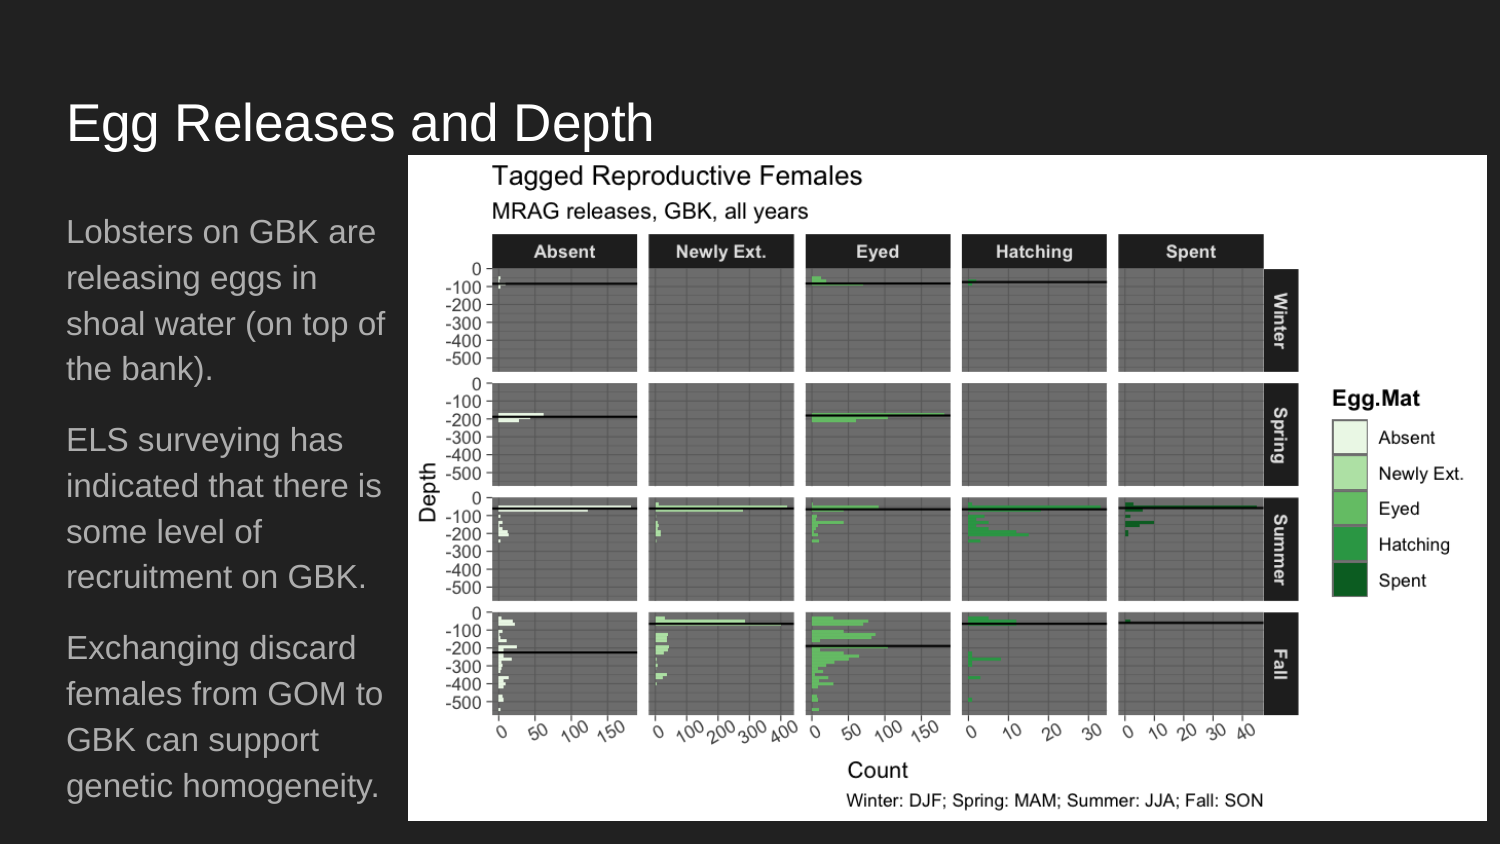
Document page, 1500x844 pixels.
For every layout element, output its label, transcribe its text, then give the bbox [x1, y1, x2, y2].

picture [407, 155, 1487, 822]
title Egg Releases and Depth [51, 72, 1449, 167]
list Lobsters on GBK are releasing eggs in shoal water (on top of the bank). ELS surveying has indicated that there is some level of recruitment on GBK. Exchanging discard females from GOM to GBK can support genetic homogeneity. [51, 189, 409, 844]
